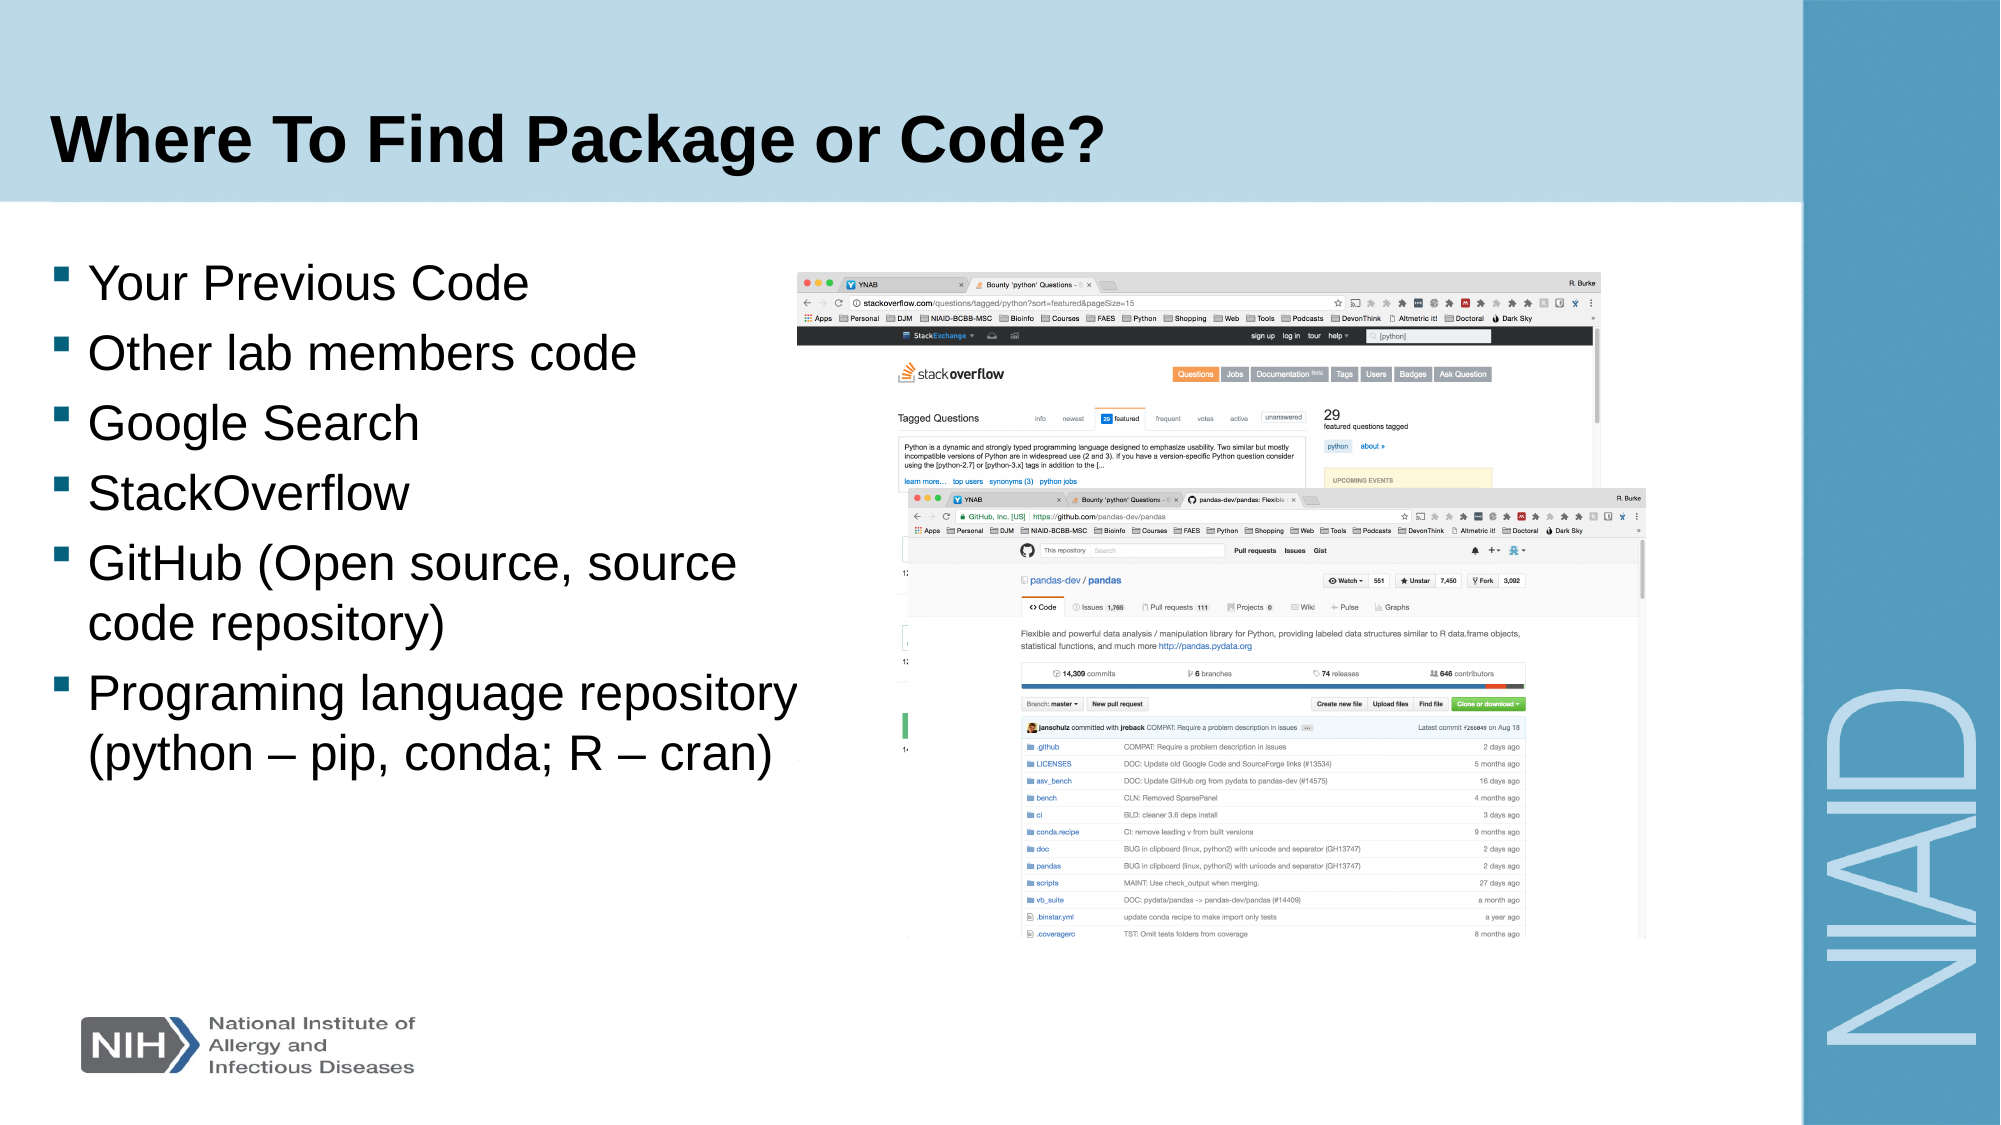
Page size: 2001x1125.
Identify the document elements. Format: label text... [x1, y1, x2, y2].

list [797, 271, 1601, 762]
picture [0, 0, 2000, 1125]
list Your Previous Code Other lab members code Google Search StackOverflow GitHub (Open source, source code repository) Programing language repository (python – pip, conda; R – cran) [50, 250, 850, 975]
title Where To Find Package or Code? [50, 25, 1700, 176]
